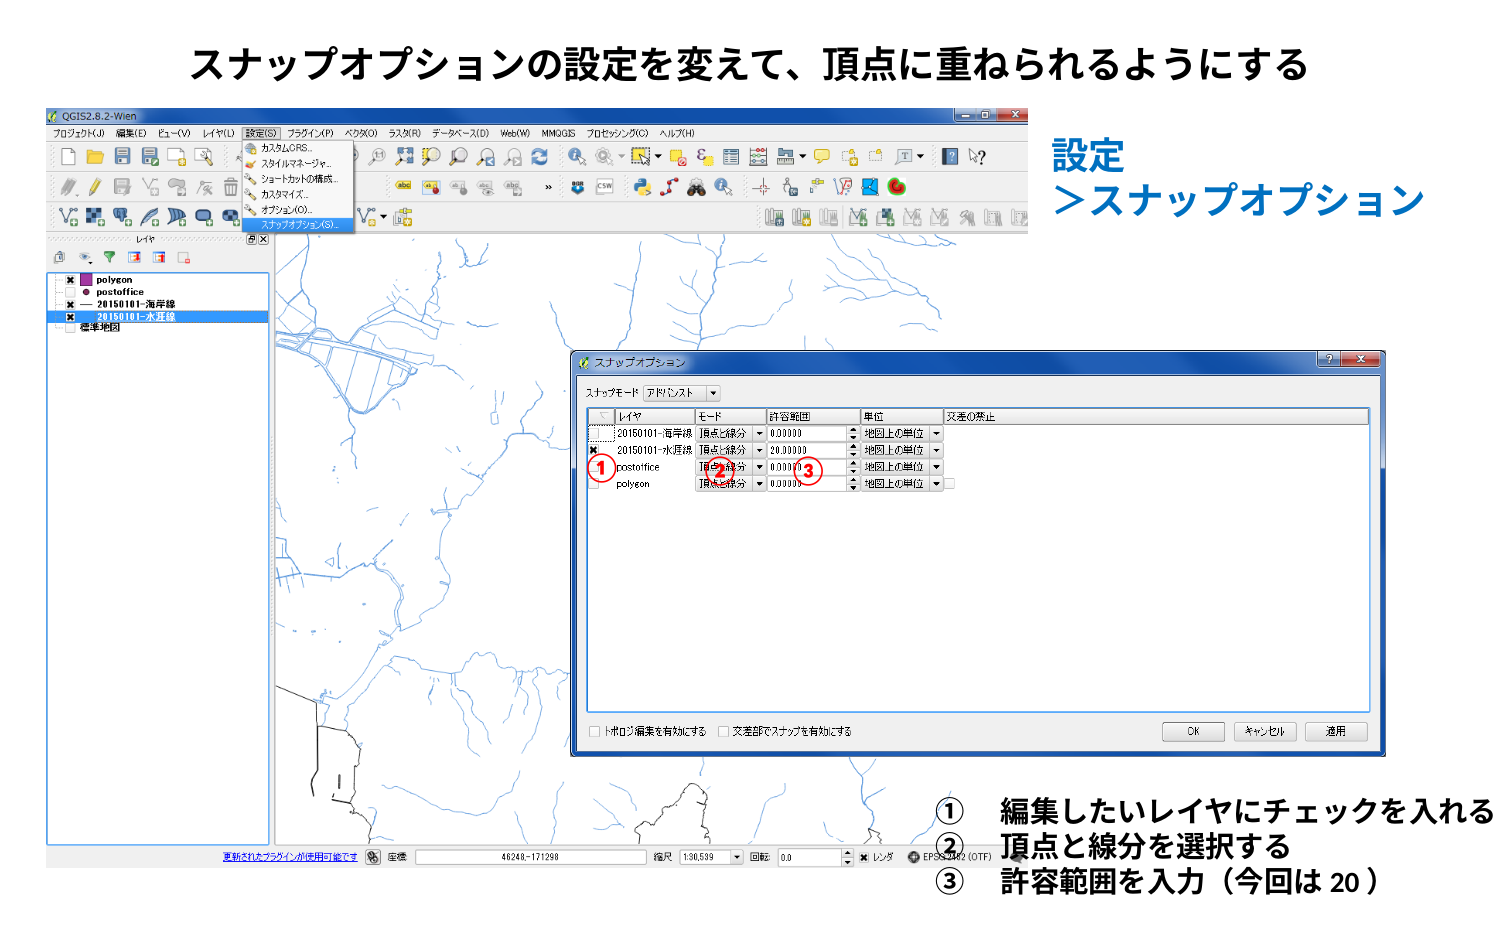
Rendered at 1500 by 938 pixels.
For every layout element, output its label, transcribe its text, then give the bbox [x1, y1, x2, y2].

picture [46, 108, 1386, 868]
text_box ① 編集したいレイヤにチェックを入れる ② 頂点と線分を選択する ③ 許容範囲を入力（今回は20） [920, 785, 1500, 906]
text_box スナップオプションの設定を変えて、頂点に重ねられるようにする [174, 33, 1326, 94]
text_box 設定 ＞スナップオプション [1036, 124, 1441, 275]
